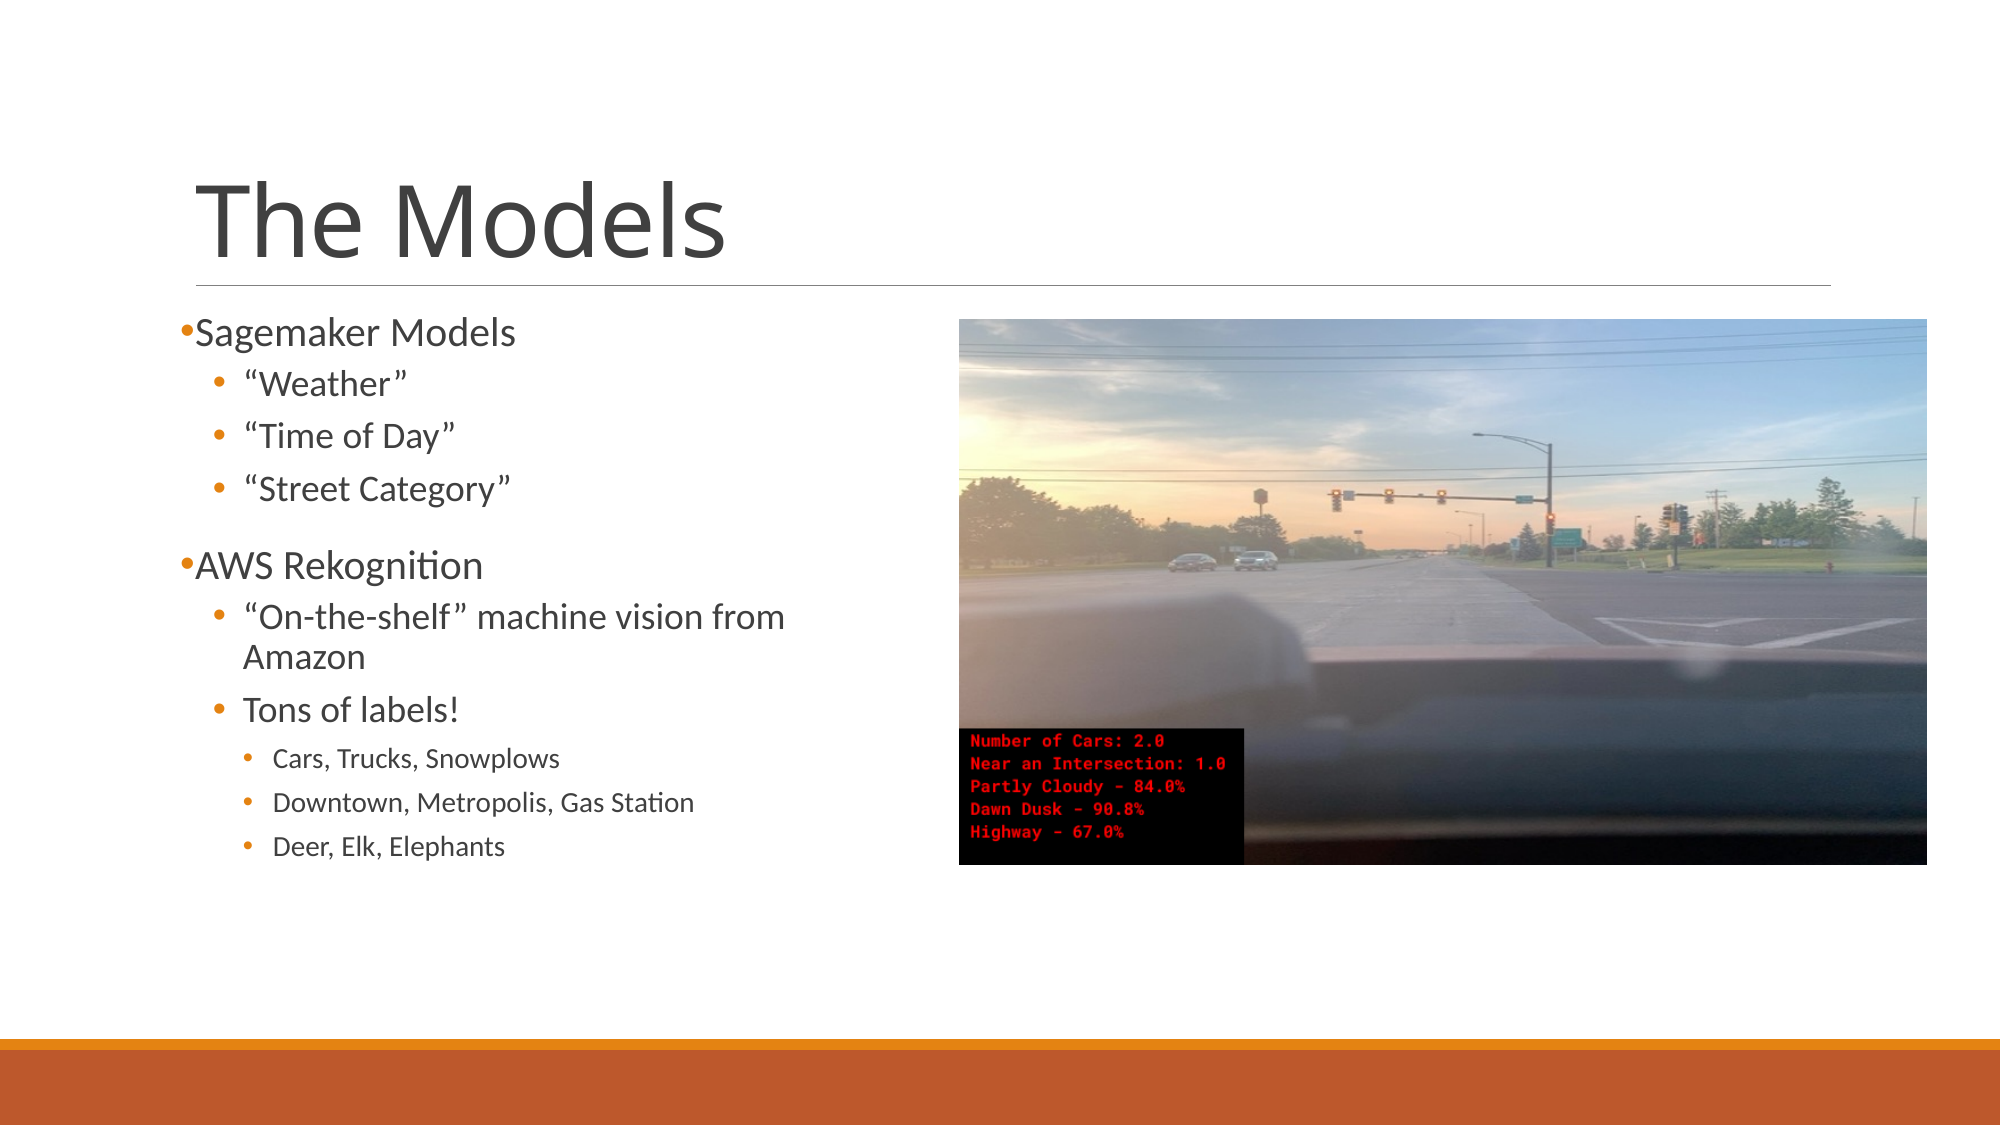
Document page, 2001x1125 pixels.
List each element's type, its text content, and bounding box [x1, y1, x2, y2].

picture [958, 319, 1927, 866]
list Sagemaker Models “Weather” “Time of Day” “Street Category” AWS Rekognition “On-the-shelf” machine vision from Amazon Tons of labels! Cars, Trucks, Snowplows Downtown, Metropolis, Gas Station Deer, Elk, Elephants [180, 302, 916, 963]
title The Models [180, 47, 1830, 285]
